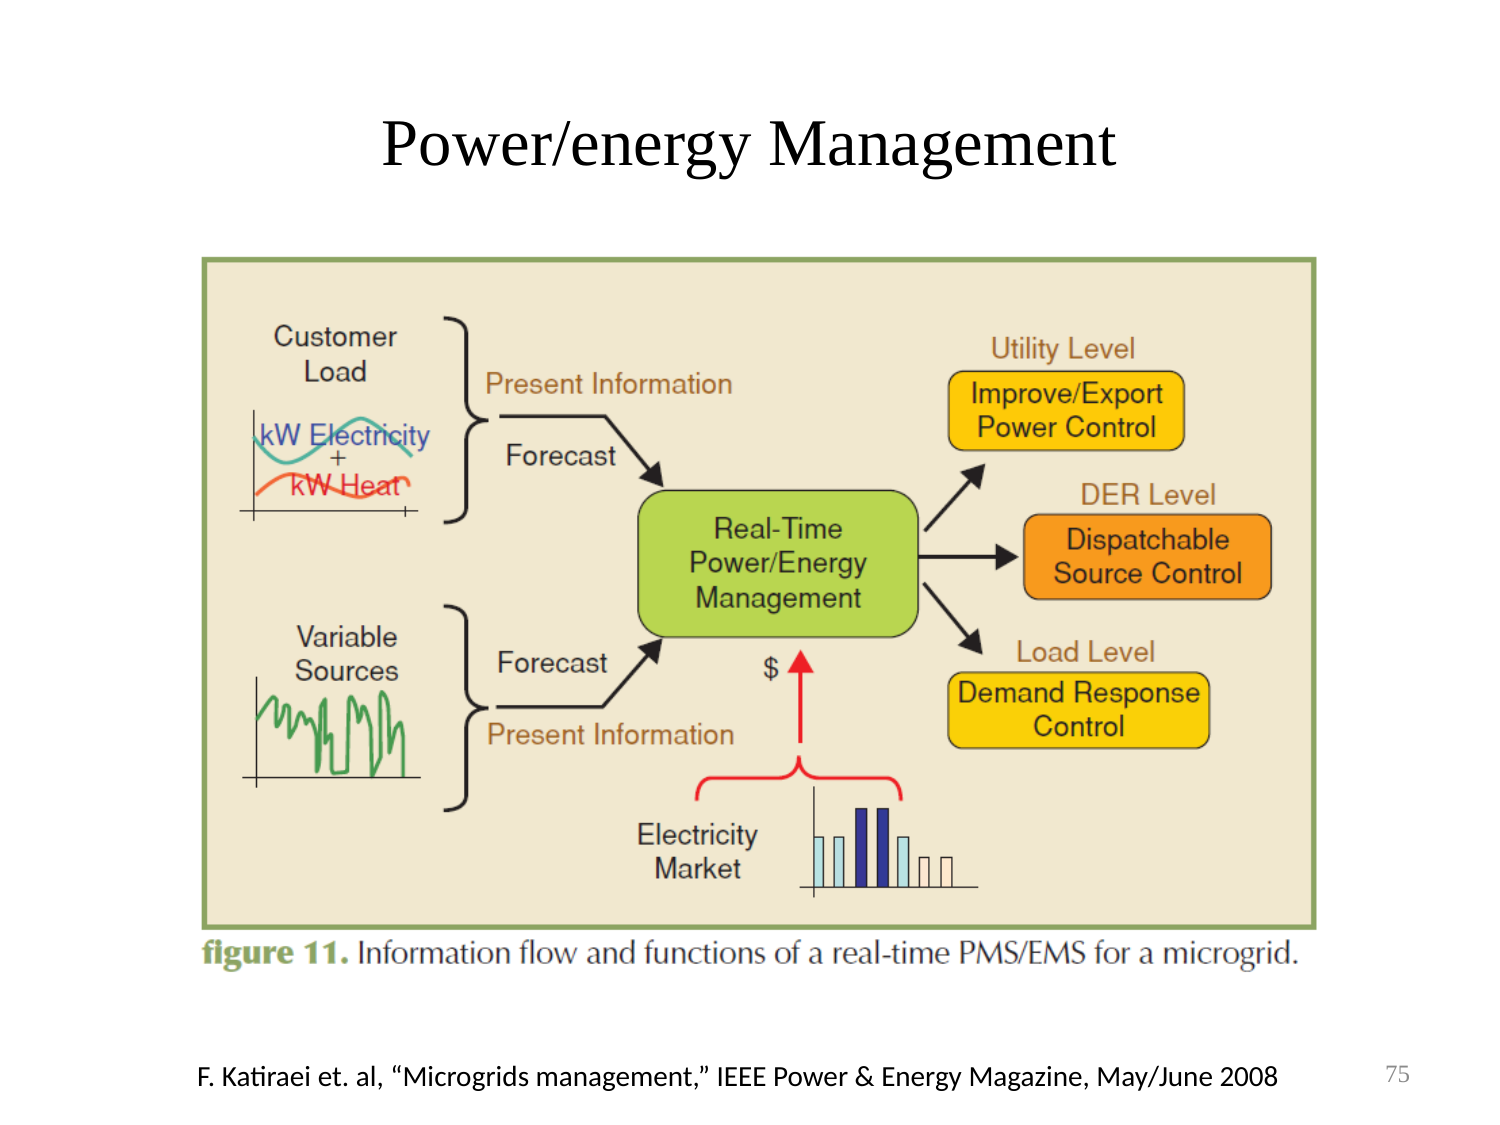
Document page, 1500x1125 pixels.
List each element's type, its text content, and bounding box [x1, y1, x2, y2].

title Power/energy Management [75, 45, 1425, 233]
slide_number 75 [1074, 1042, 1425, 1103]
text_box F. Katiraei et. al, “Microgrids management,” IEEE Power & Energy Magazine, May/June 2008 [182, 1049, 1074, 1100]
picture [187, 249, 1341, 991]
